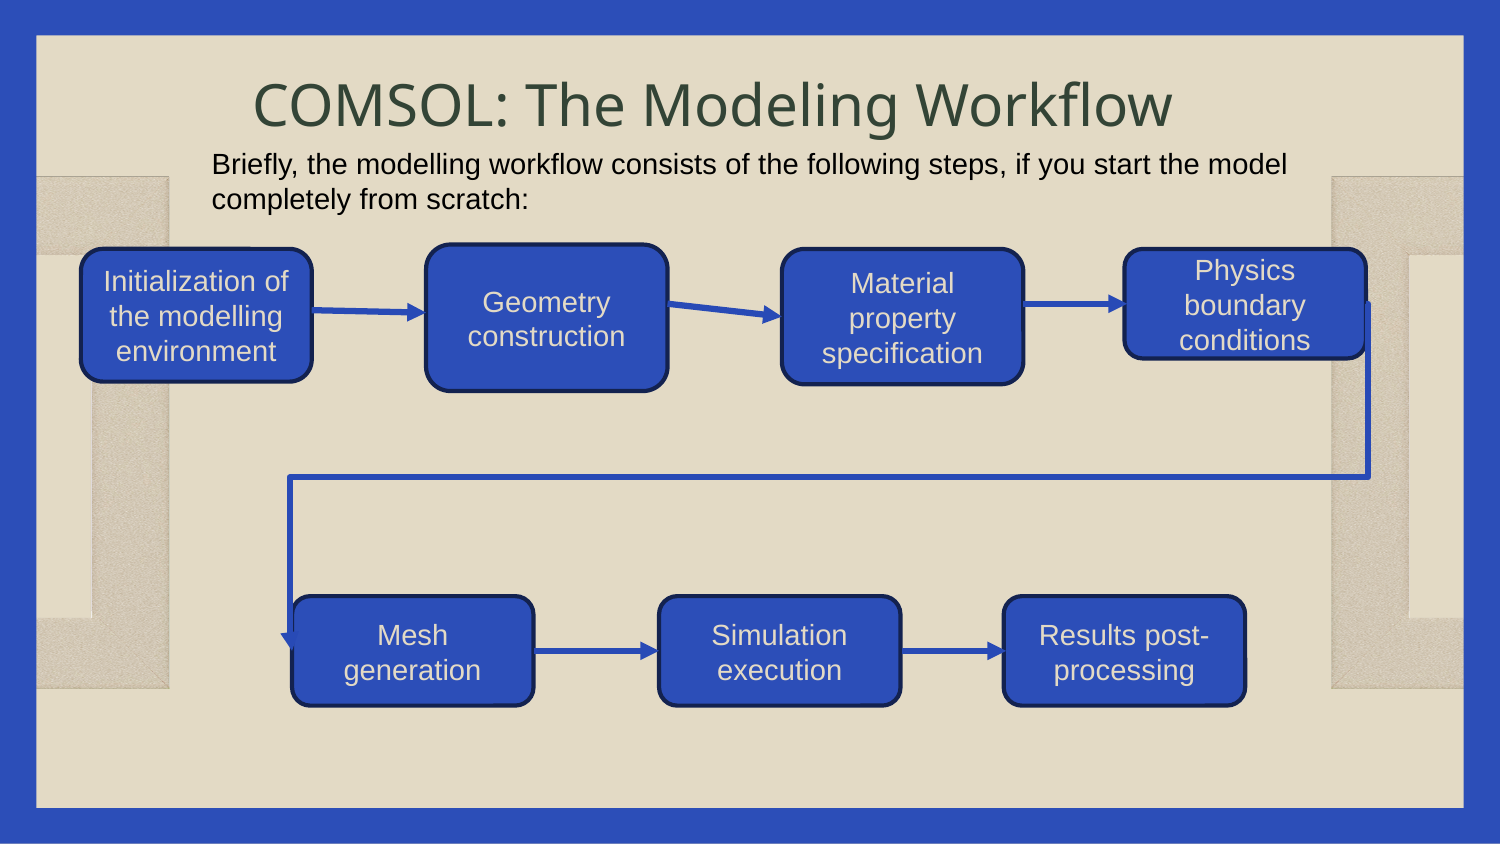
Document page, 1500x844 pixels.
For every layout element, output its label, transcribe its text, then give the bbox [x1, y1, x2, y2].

text_box Geometry construction [423, 242, 670, 302]
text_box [291, 303, 1367, 652]
picture [1295, 154, 1463, 689]
text_box Material property specification [779, 246, 1026, 302]
picture [37, 154, 205, 689]
text_box Briefly, the modelling workflow consists of the following steps, if you start the model completely from scratch: [196, 138, 1345, 223]
text_box Initialization of the modelling environment [78, 246, 314, 384]
title COMSOL: The Modeling Workflow [80, 52, 1345, 147]
text_box Mesh generation [289, 656, 536, 708]
text_box Results post-processing [1001, 659, 1248, 708]
text_box Physics boundary conditions [1122, 246, 1369, 303]
text_box Simulation execution [656, 659, 903, 708]
